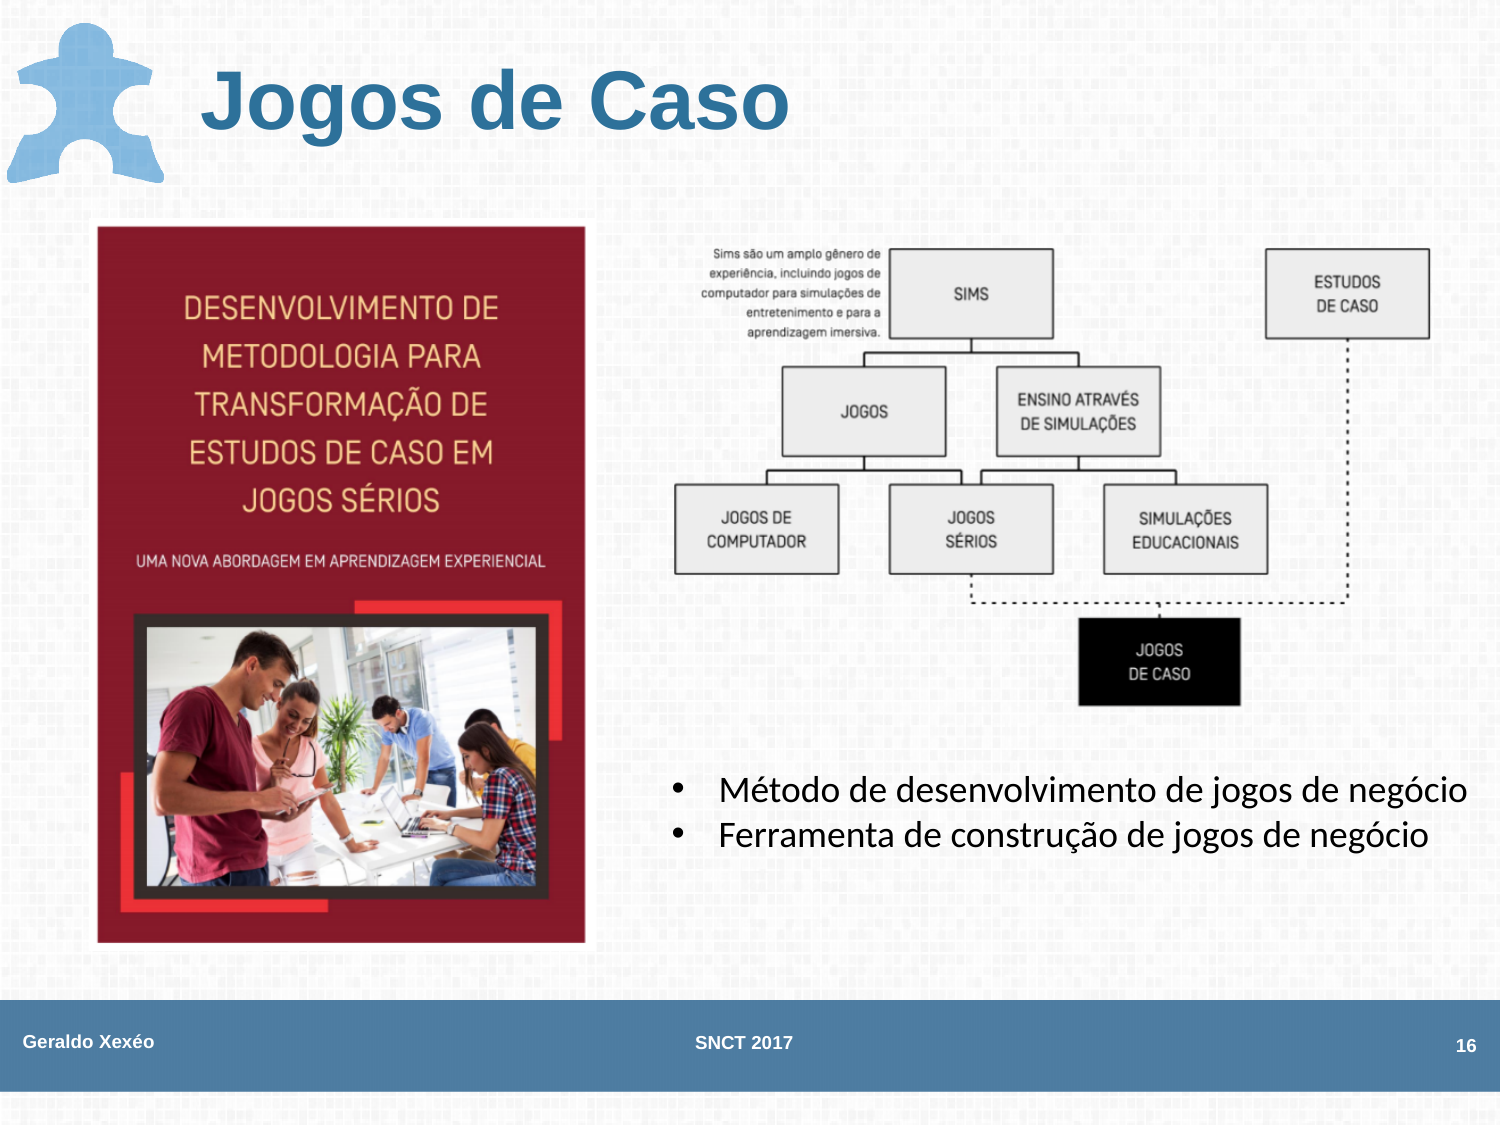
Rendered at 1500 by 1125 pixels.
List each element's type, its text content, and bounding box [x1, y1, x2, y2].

text_box Método de desenvolvimento de jogos de negócio Ferramenta de construção de jogos de negócio [656, 757, 1484, 907]
picture [0, 0, 1500, 1125]
slide_number Geraldo Xexéo [7, 1017, 203, 1066]
footer SNCT 2017 [526, 1018, 962, 1066]
slide_number 16 [1297, 1021, 1492, 1069]
title Jogos de Caso [185, 11, 1481, 195]
